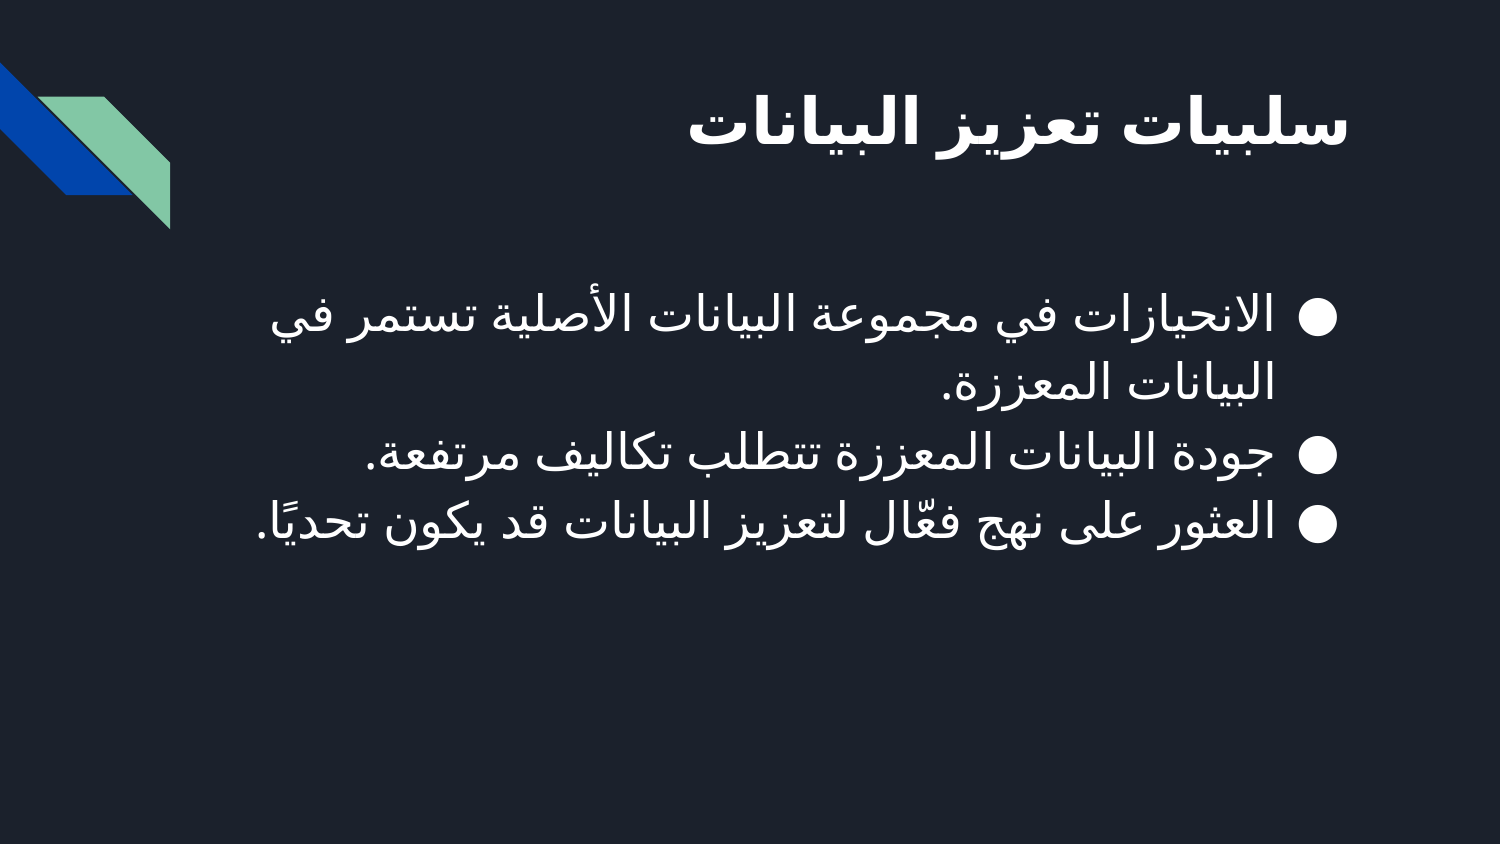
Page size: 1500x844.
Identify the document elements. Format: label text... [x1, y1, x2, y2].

list الانحيازات في مجموعة البيانات الأصلية تستمر في البيانات المعززة. جودة البيانات المعززة تتطلب تكاليف مرتفعة. العثور على نهج فعّال لتعزيز البيانات قد يكون تحديًا. [212, 257, 1368, 735]
title سلبيات تعزيز البيانات [212, 64, 1368, 215]
